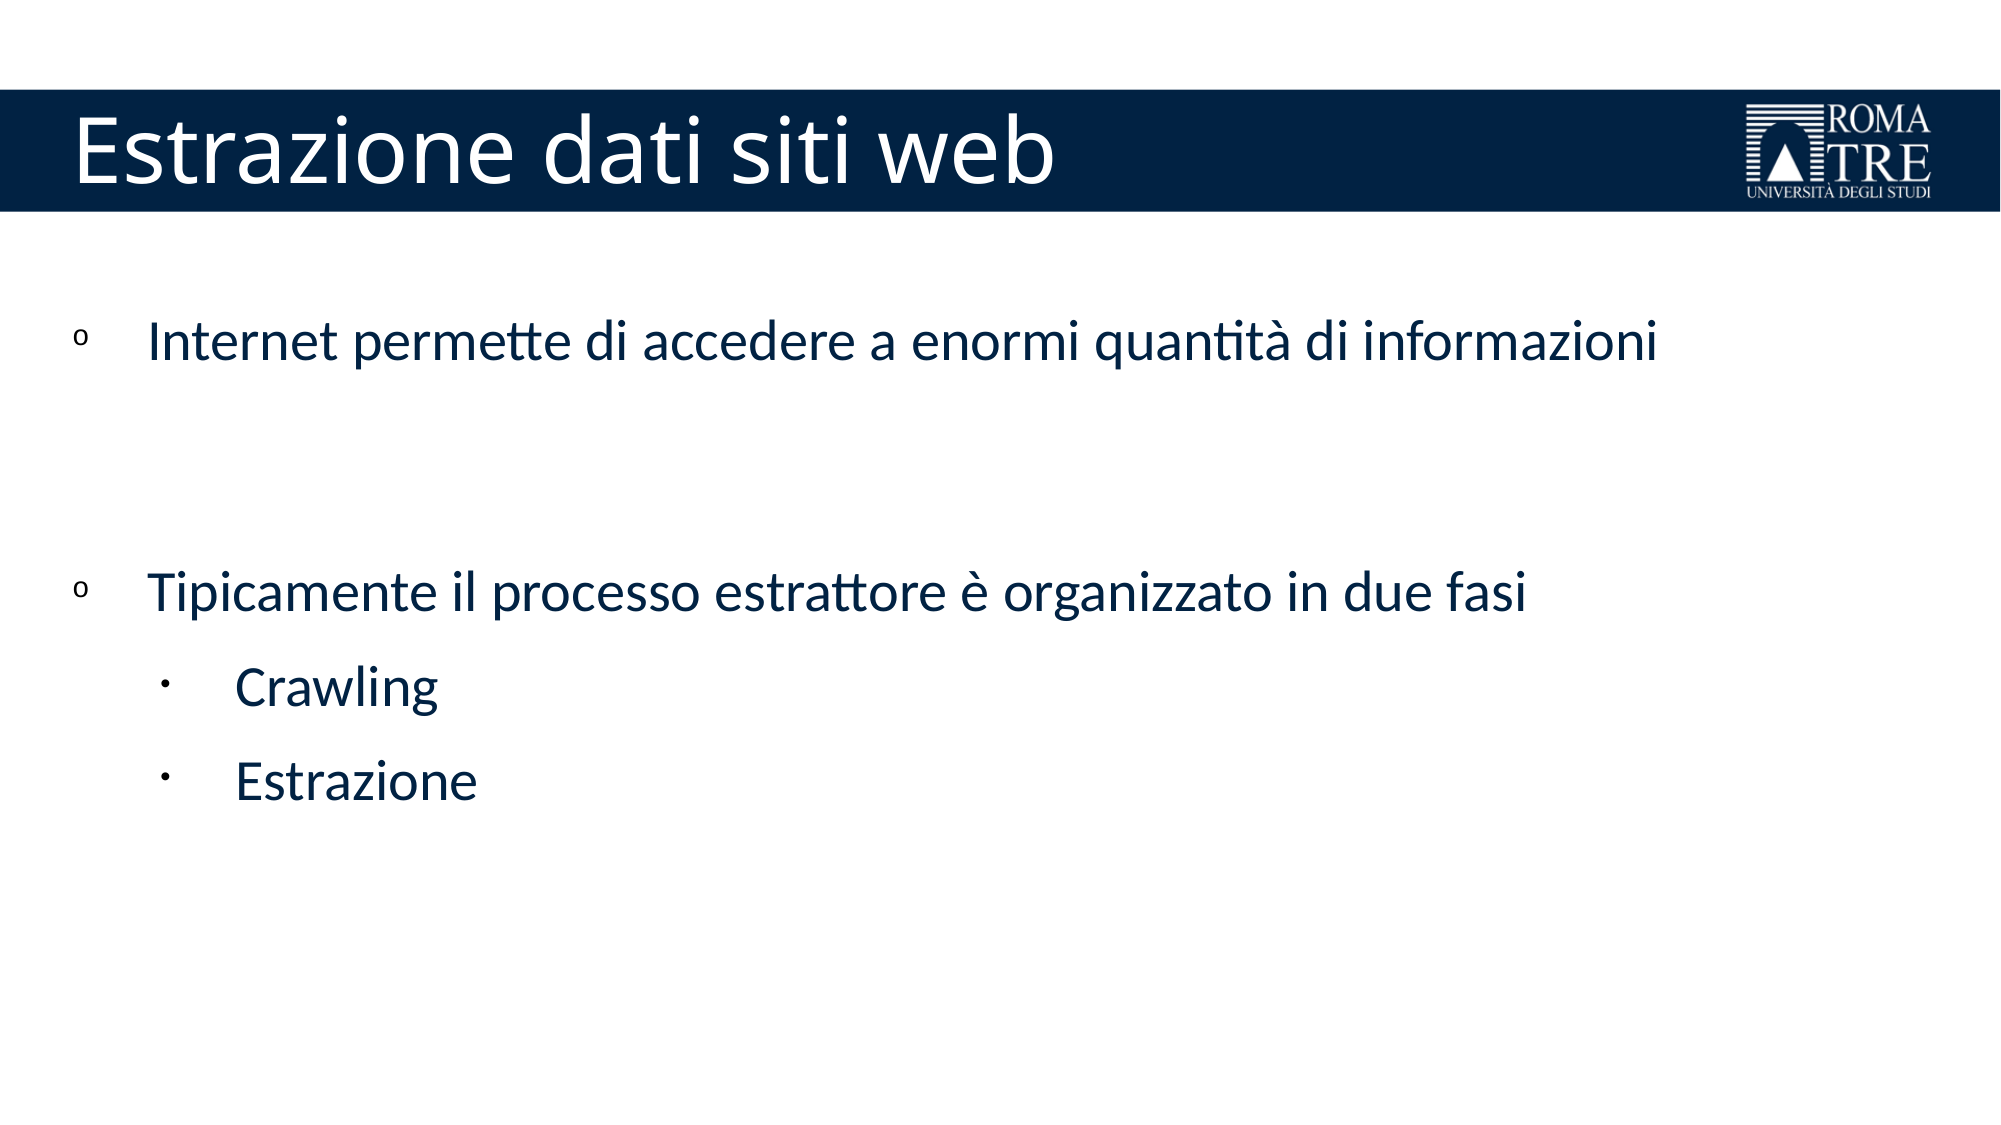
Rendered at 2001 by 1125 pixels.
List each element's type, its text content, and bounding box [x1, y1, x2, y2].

picture [0, 0, 2001, 1125]
text_box Estrazione dati siti web [57, 89, 1783, 218]
text_box Internet permette di accedere a enormi quantità di informazioni Tipicamente il processo estrattore è organizzato in due fasi Crawling Estrazione [57, 302, 1783, 1017]
